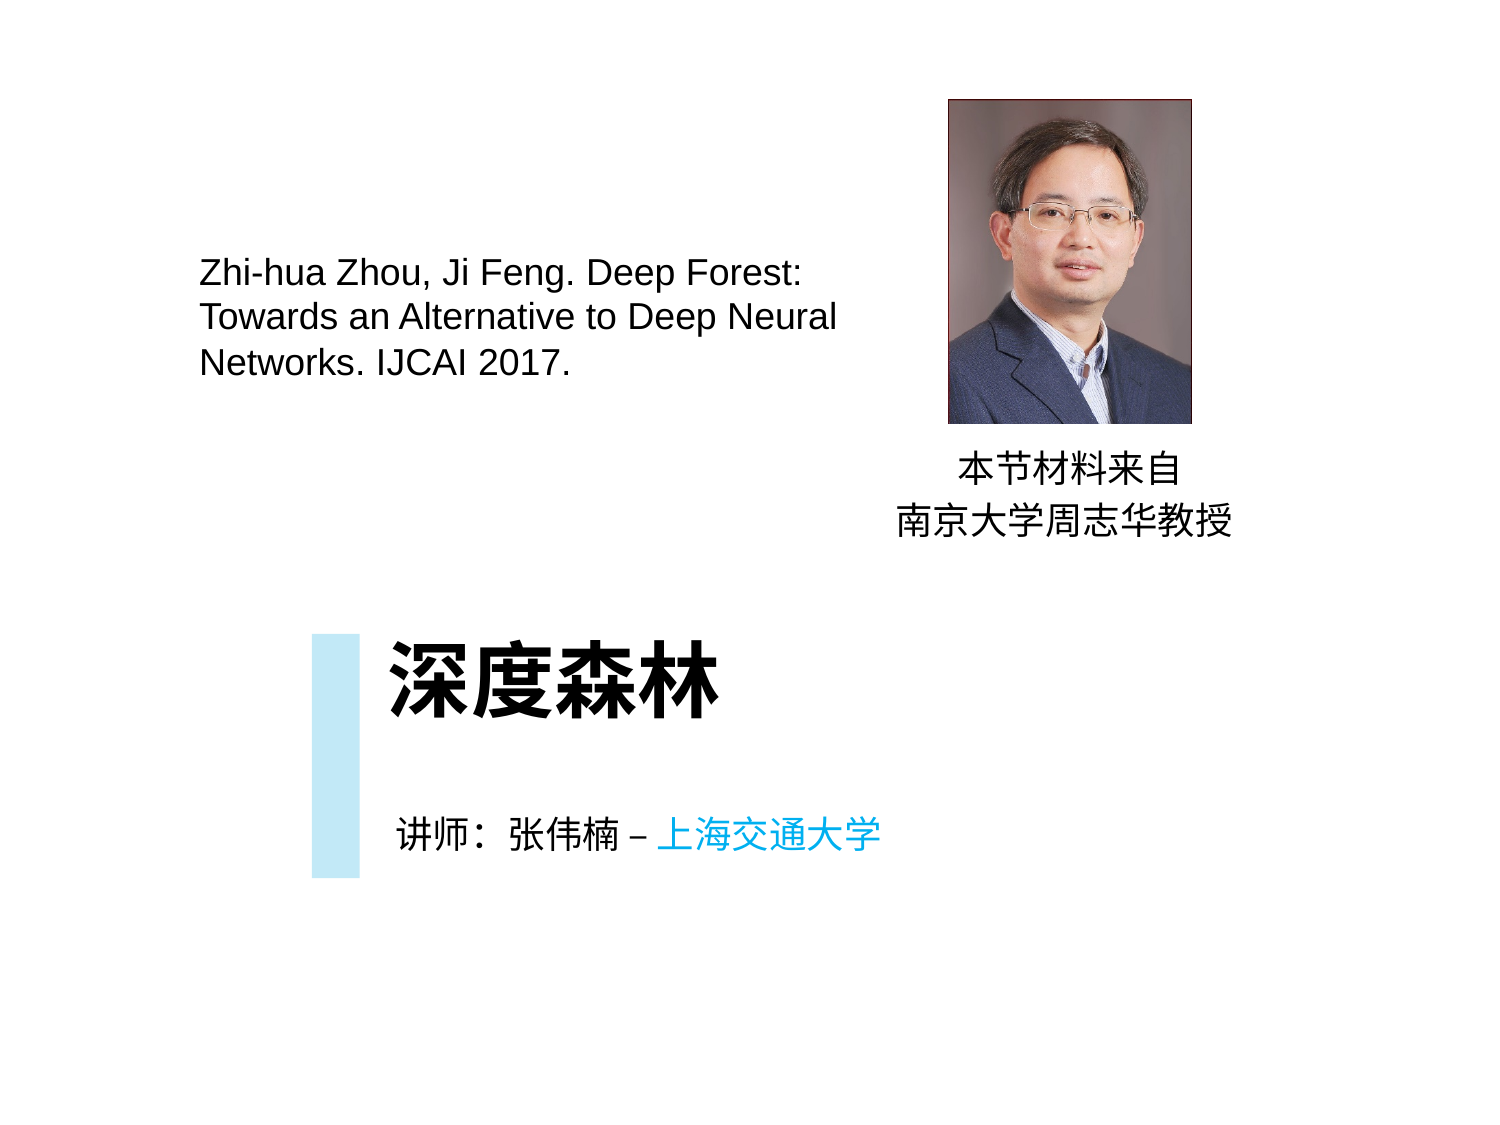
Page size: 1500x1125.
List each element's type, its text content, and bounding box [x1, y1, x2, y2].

text_box 南京大学周志华教授 [880, 497, 1260, 550]
picture [948, 99, 1192, 424]
text_box Zhi-hua Zhou, Ji Feng. Deep Forest: Towards an Alternative to Deep Neural Networks. IJCAI 2017. [184, 240, 857, 390]
text_box 本节材料来自 [880, 437, 1260, 497]
text_box 深度森林 [373, 621, 1339, 736]
text_box 讲师：张伟楠 – 上海交通大学 [380, 803, 1346, 864]
